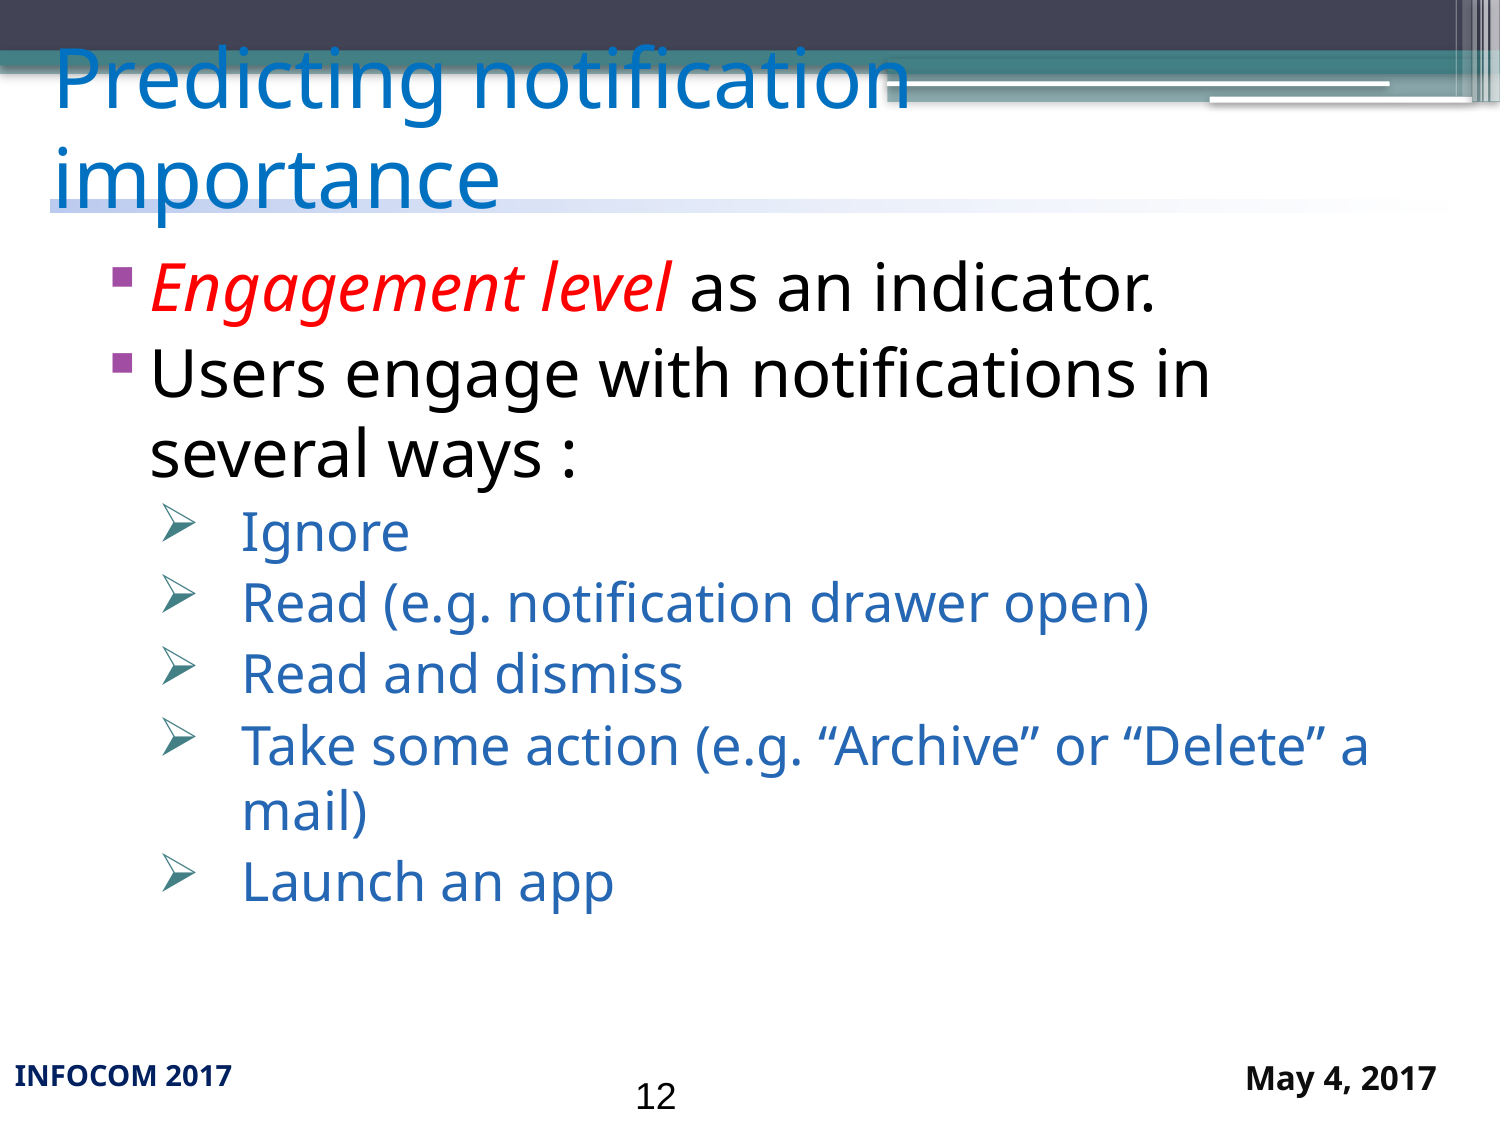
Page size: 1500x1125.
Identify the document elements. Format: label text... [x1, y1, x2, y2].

title Predicting notification importance [37, 37, 1388, 213]
list Engagement level as an indicator. Users engage with notifications in several ways : Ignore Read (e.g. notification drawer open) Read and dismiss Take some action (e.g. “Archive” or “Delete” a mail) Launch an app [75, 237, 1425, 988]
